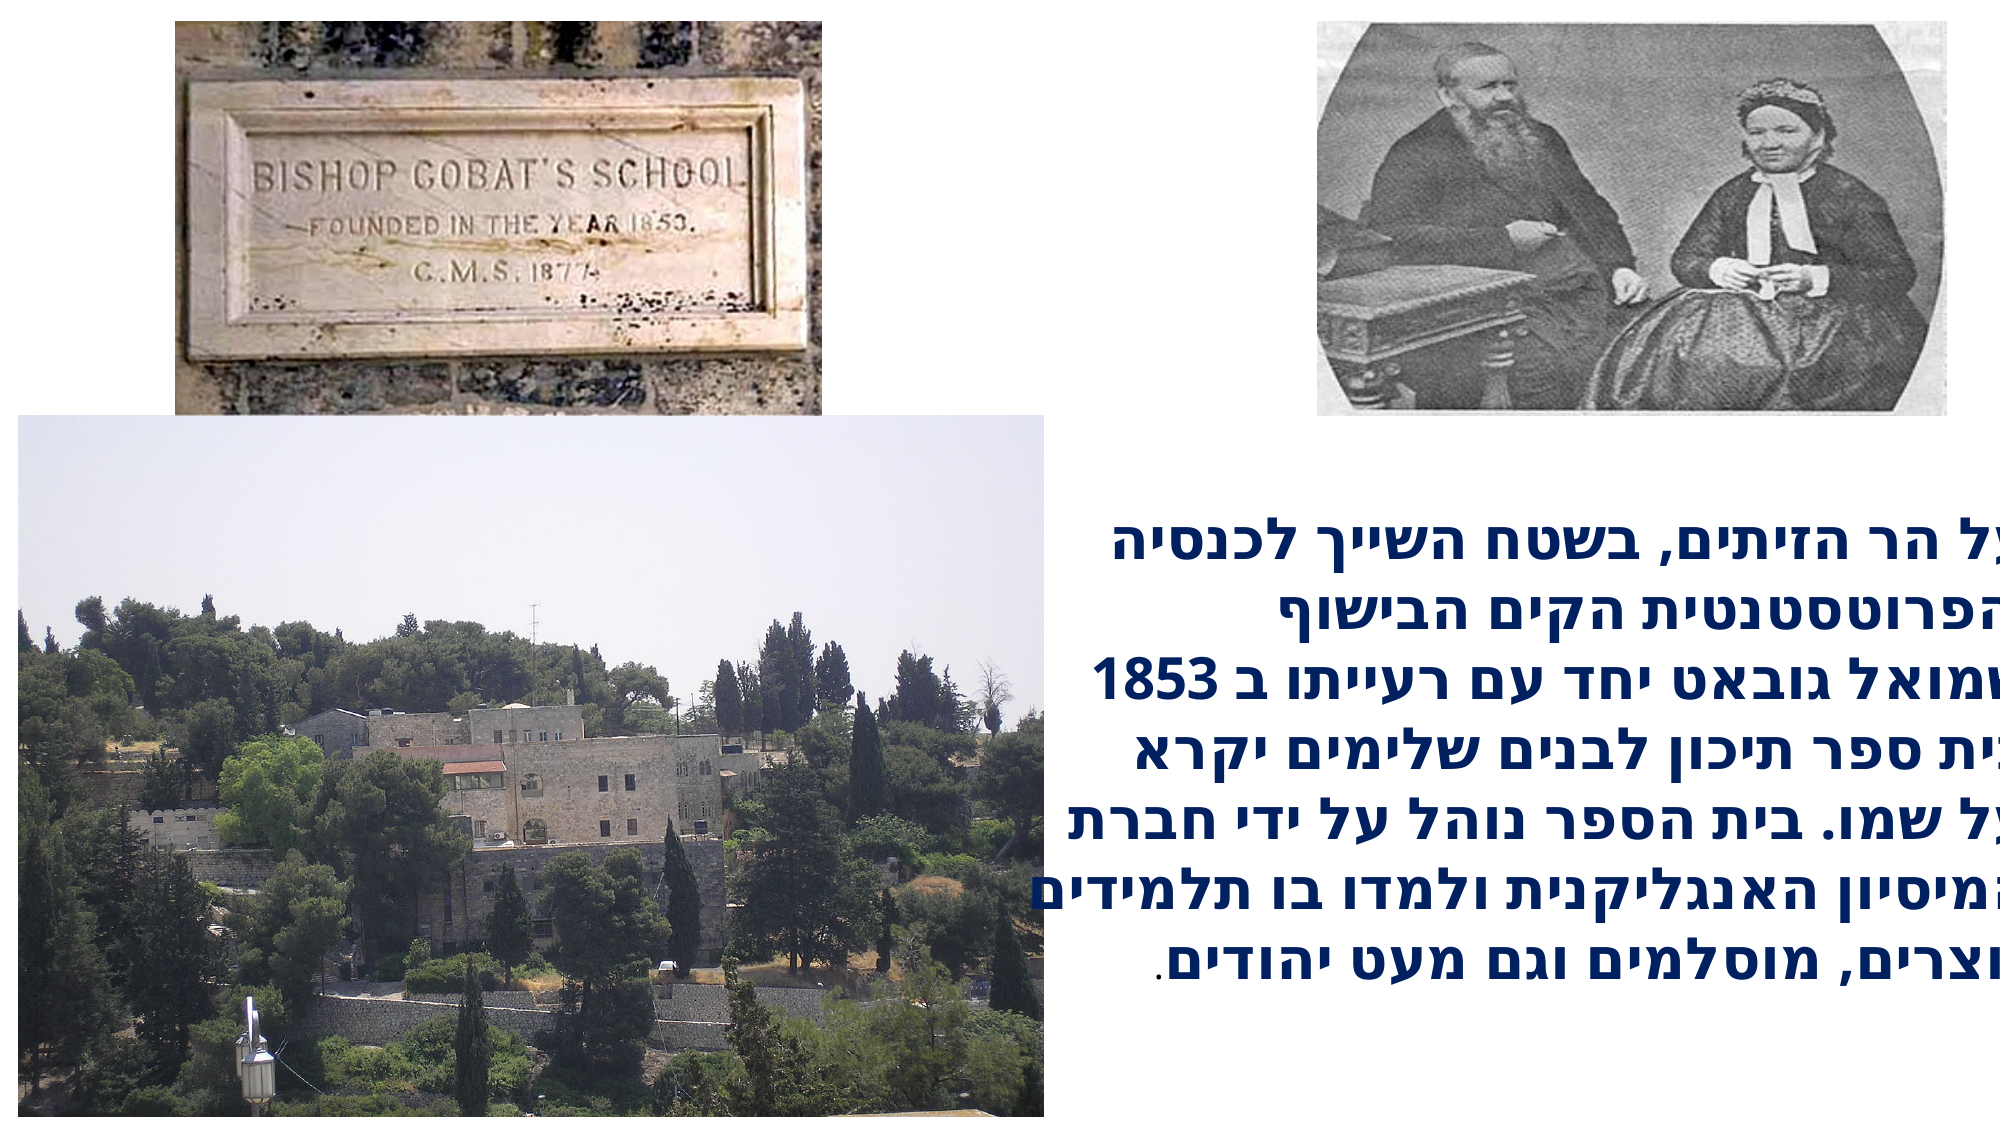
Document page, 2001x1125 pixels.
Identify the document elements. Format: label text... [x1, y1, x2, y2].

picture [18, 21, 1044, 1117]
text_box על הר הזיתים, בשטח השייך לכנסיה הפרוטסטנטית הקים הבישוף שמואל גובאט יחד עם רעייתו ב 1853 בית ספר תיכון לבנים שלימים יקרא על שמו. בית הספר נוהל על ידי חברת המיסיון האנגליקנית ולמדו בו תלמידים נוצרים, מוסלמים וגם מעט יהודים. [1044, 493, 2000, 999]
picture [1317, 21, 1947, 416]
